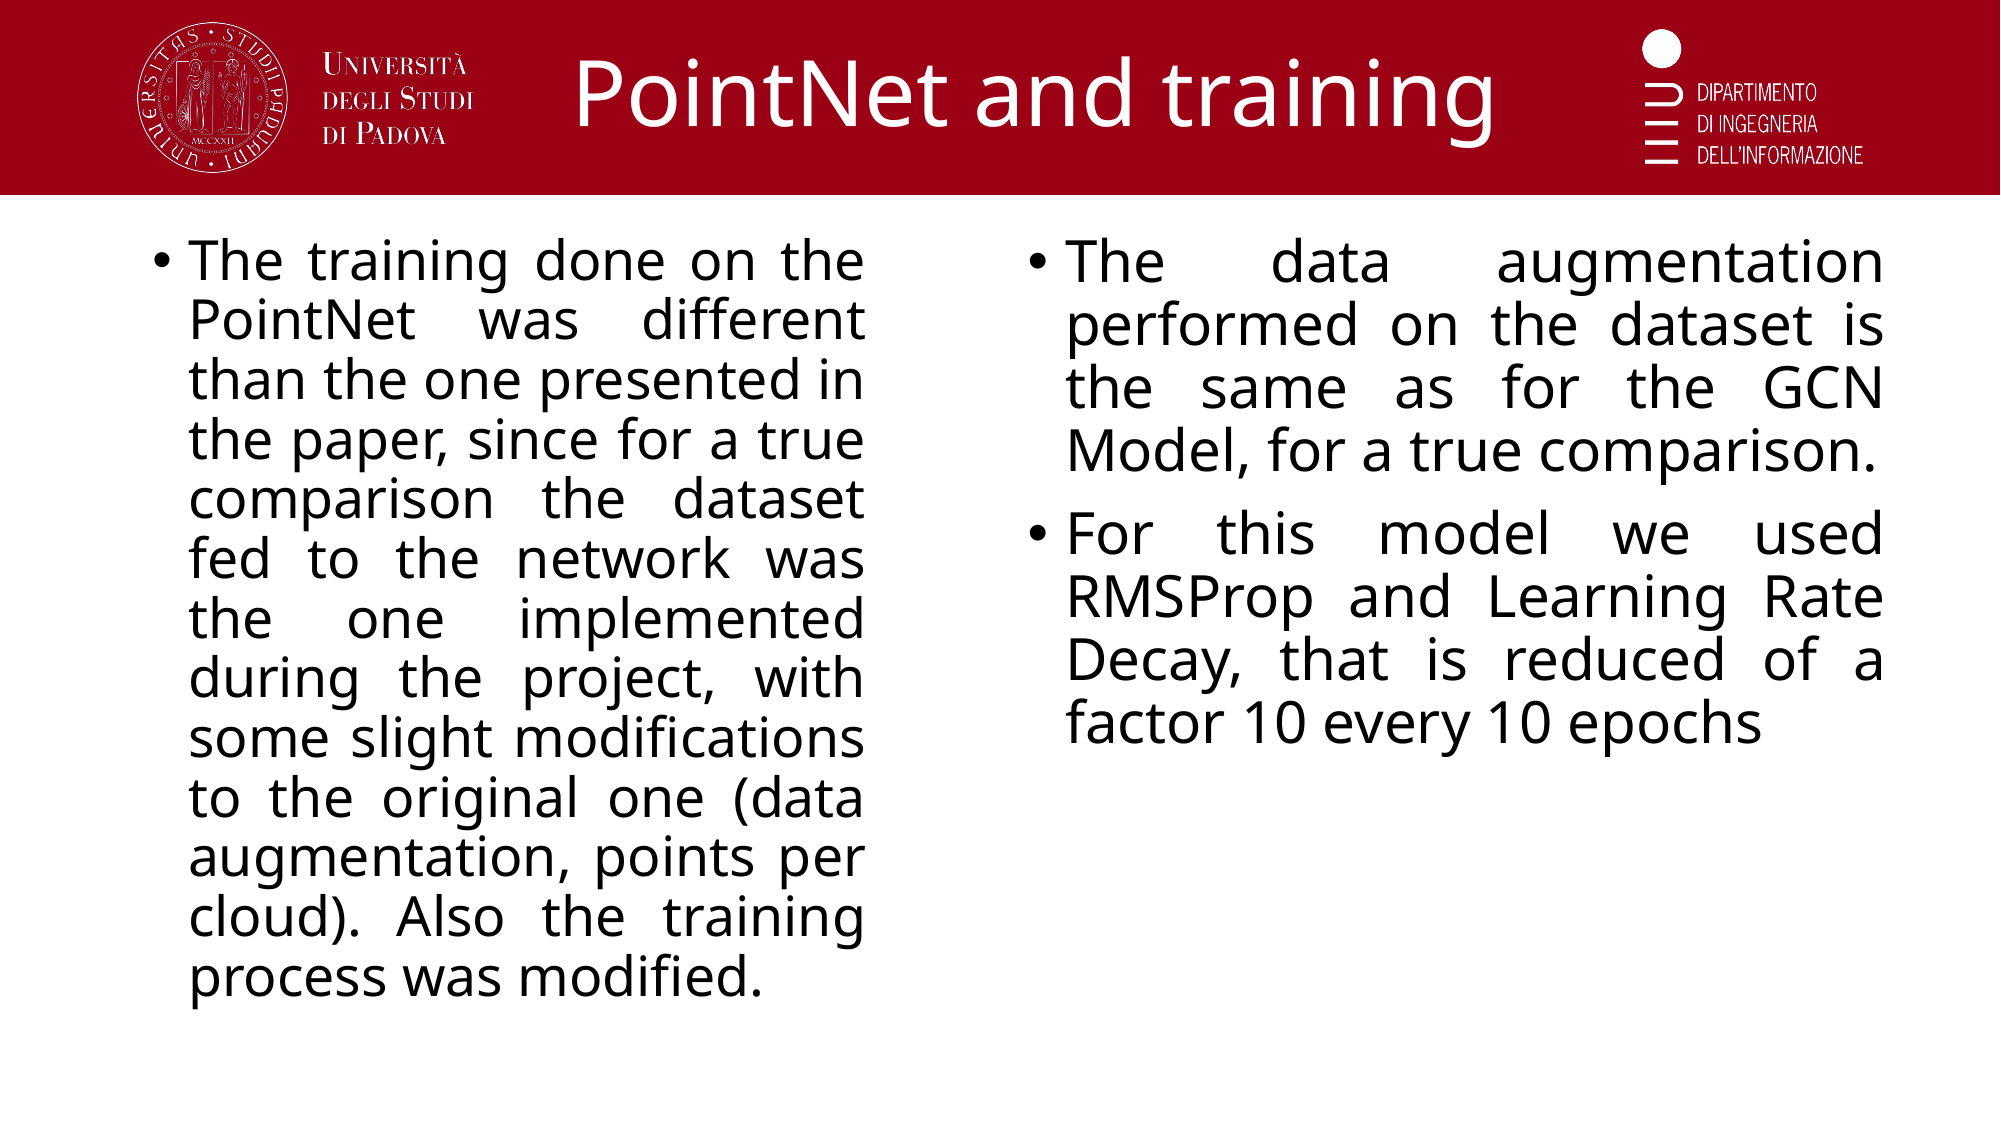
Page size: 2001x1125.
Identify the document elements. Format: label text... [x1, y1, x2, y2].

list The data augmentation performed on the dataset is the same as for the GCN Model, for a true comparison. For this model we used RMSProp and Learning Rate Decay, that is reduced of a factor 10 every 10 epochs [1012, 224, 1901, 1067]
title PointNet and training [507, 21, 1564, 172]
picture [137, 22, 473, 173]
list The training done on the PointNet was different than the one presented in the paper, since for a true comparison the dataset fed to the network was the one implemented during the project, with some slight modifications to the original one (data augmentation, points per cloud). Also the training process was modified. [137, 224, 882, 1067]
picture [1642, 29, 1863, 164]
